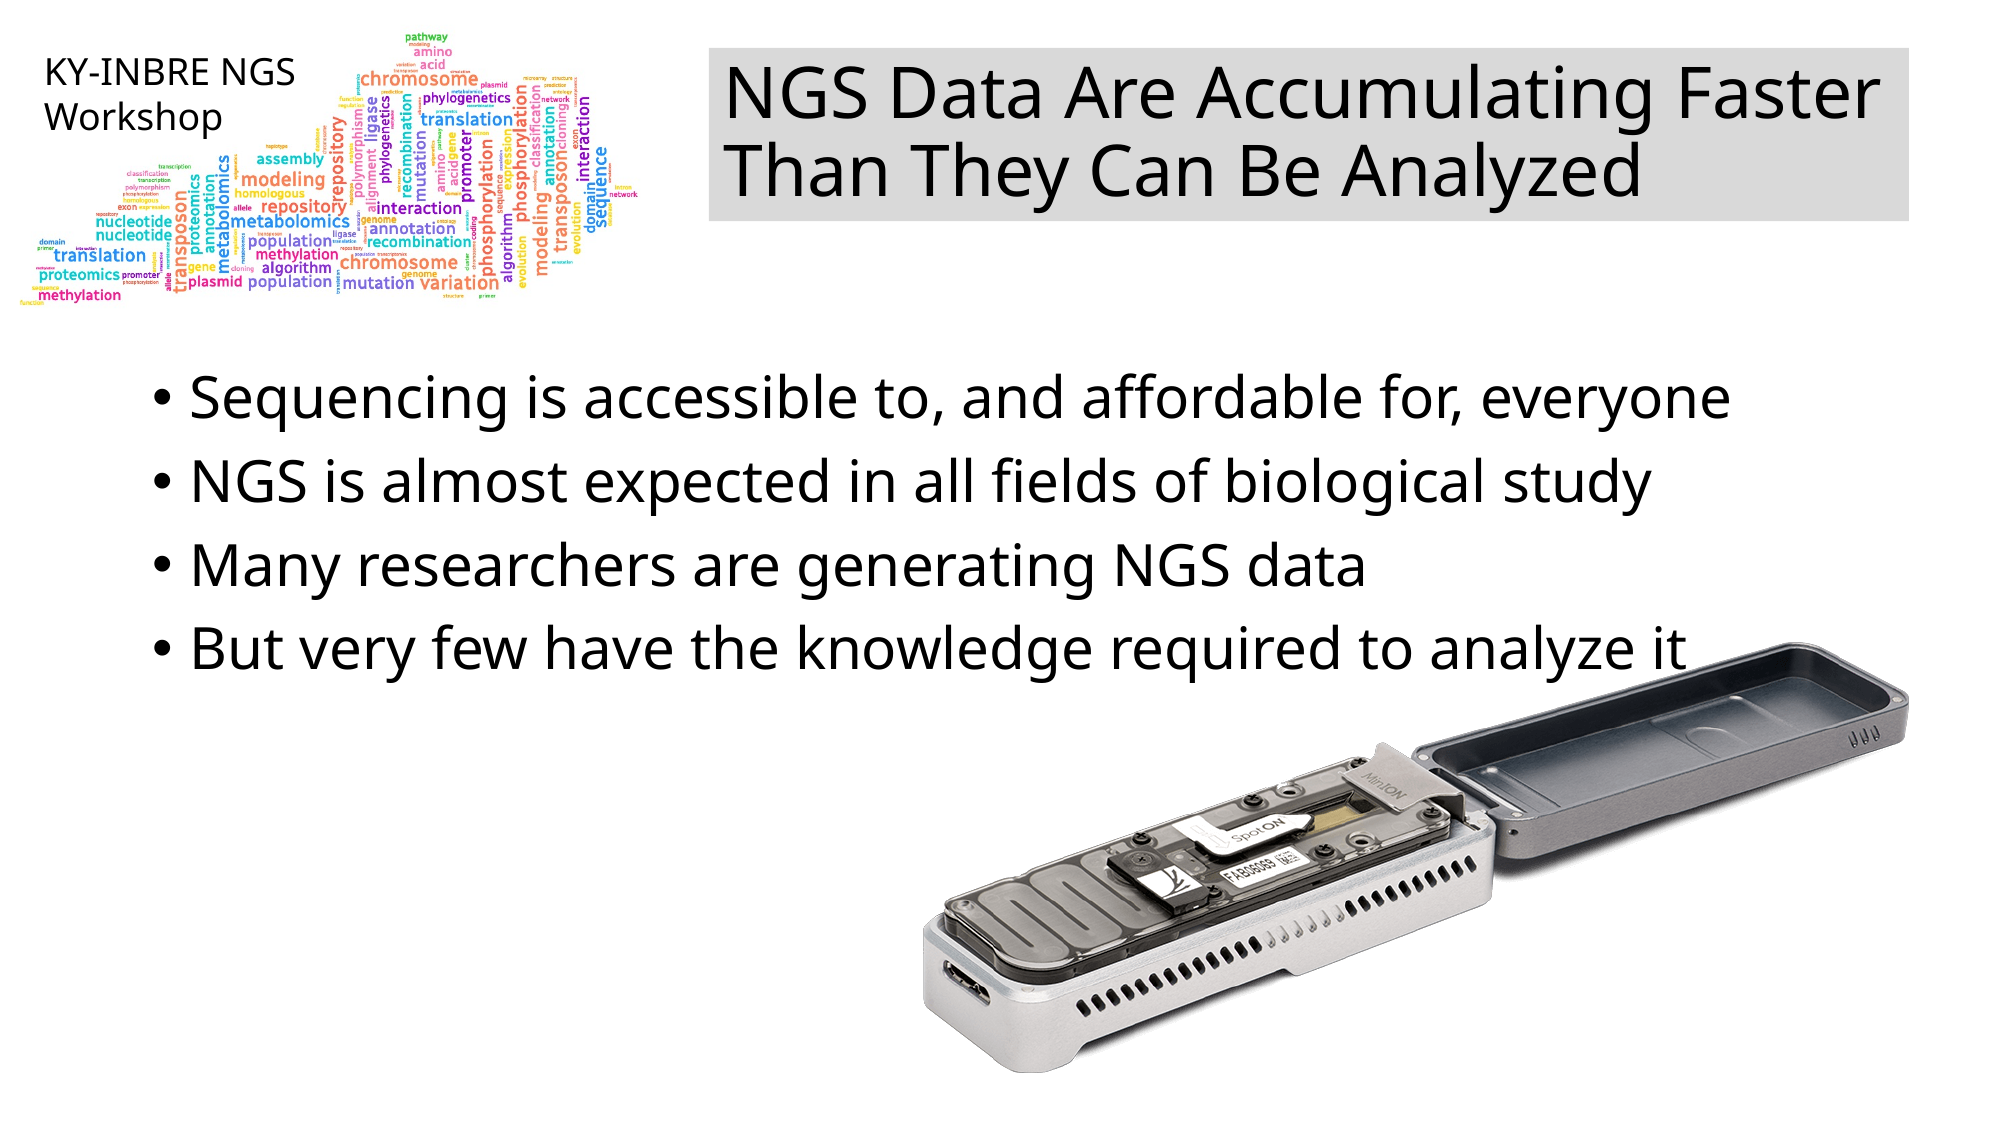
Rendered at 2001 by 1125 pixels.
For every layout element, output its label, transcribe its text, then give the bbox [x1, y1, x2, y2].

list Sequencing is accessible to, and affordable for, everyone NGS is almost expected in all fields of biological study Many researchers are generating NGS data But very few have the knowledge required to analyze it [137, 360, 1863, 1014]
picture [9, 24, 643, 311]
picture [922, 642, 1910, 1074]
title NGS Data Are Accumulating Faster Than They Can Be Analyzed [708, 47, 1909, 222]
